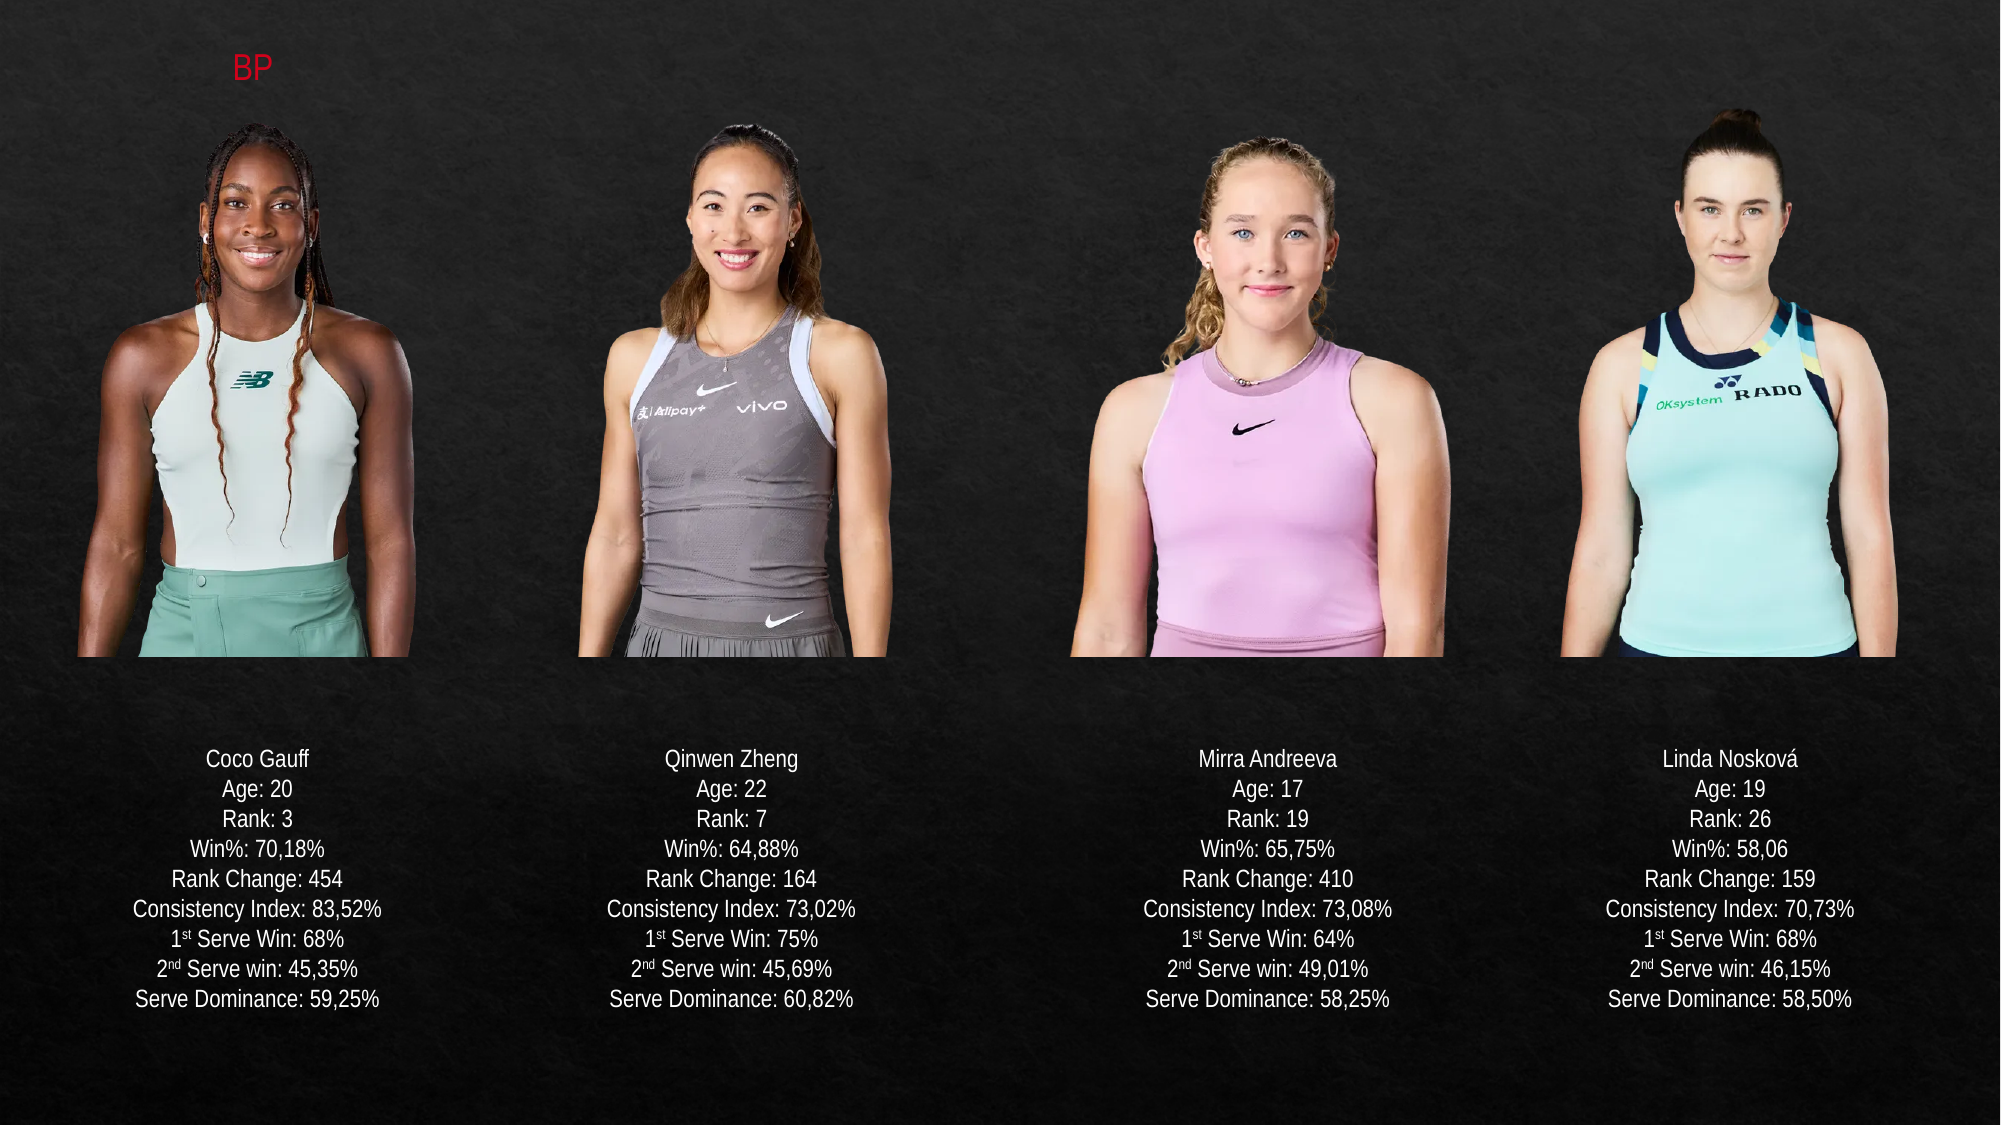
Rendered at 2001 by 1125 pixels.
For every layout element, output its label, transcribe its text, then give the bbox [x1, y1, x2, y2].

text_box Coco Gauff Age: 20 Rank: 3 Win%: 70,18% Rank Change: 454 Consistency Index: 83,52% 1st Serve Win: 68% 2nd Serve win: 45,35% Serve Dominance: 59,25% [117, 690, 398, 1125]
picture [0, 95, 2000, 658]
text_box Linda Nosková Age: 19 Rank: 26 Win%: 58,06 Rank Change: 159 Consistency Index: 70,73% 1st Serve Win: 68% 2nd Serve win: 46,15% Serve Dominance: 58,50% [1590, 690, 1871, 1125]
text_box Qinwen Zheng Age: 22 Rank: 7 Win%: 64,88% Rank Change: 164 Consistency Index: 73,02% 1st Serve Win: 75% 2nd Serve win: 45,69% Serve Dominance: 60,82% [592, 690, 872, 1125]
text_box Mirra Andreeva Age: 17 Rank: 19 Win%: 65,75% Rank Change: 410 Consistency Index: 73,08% 1st Serve Win: 64% 2nd Serve win: 49,01% Serve Dominance: 58,25% [1128, 690, 1408, 1125]
text_box BP [217, 35, 289, 91]
